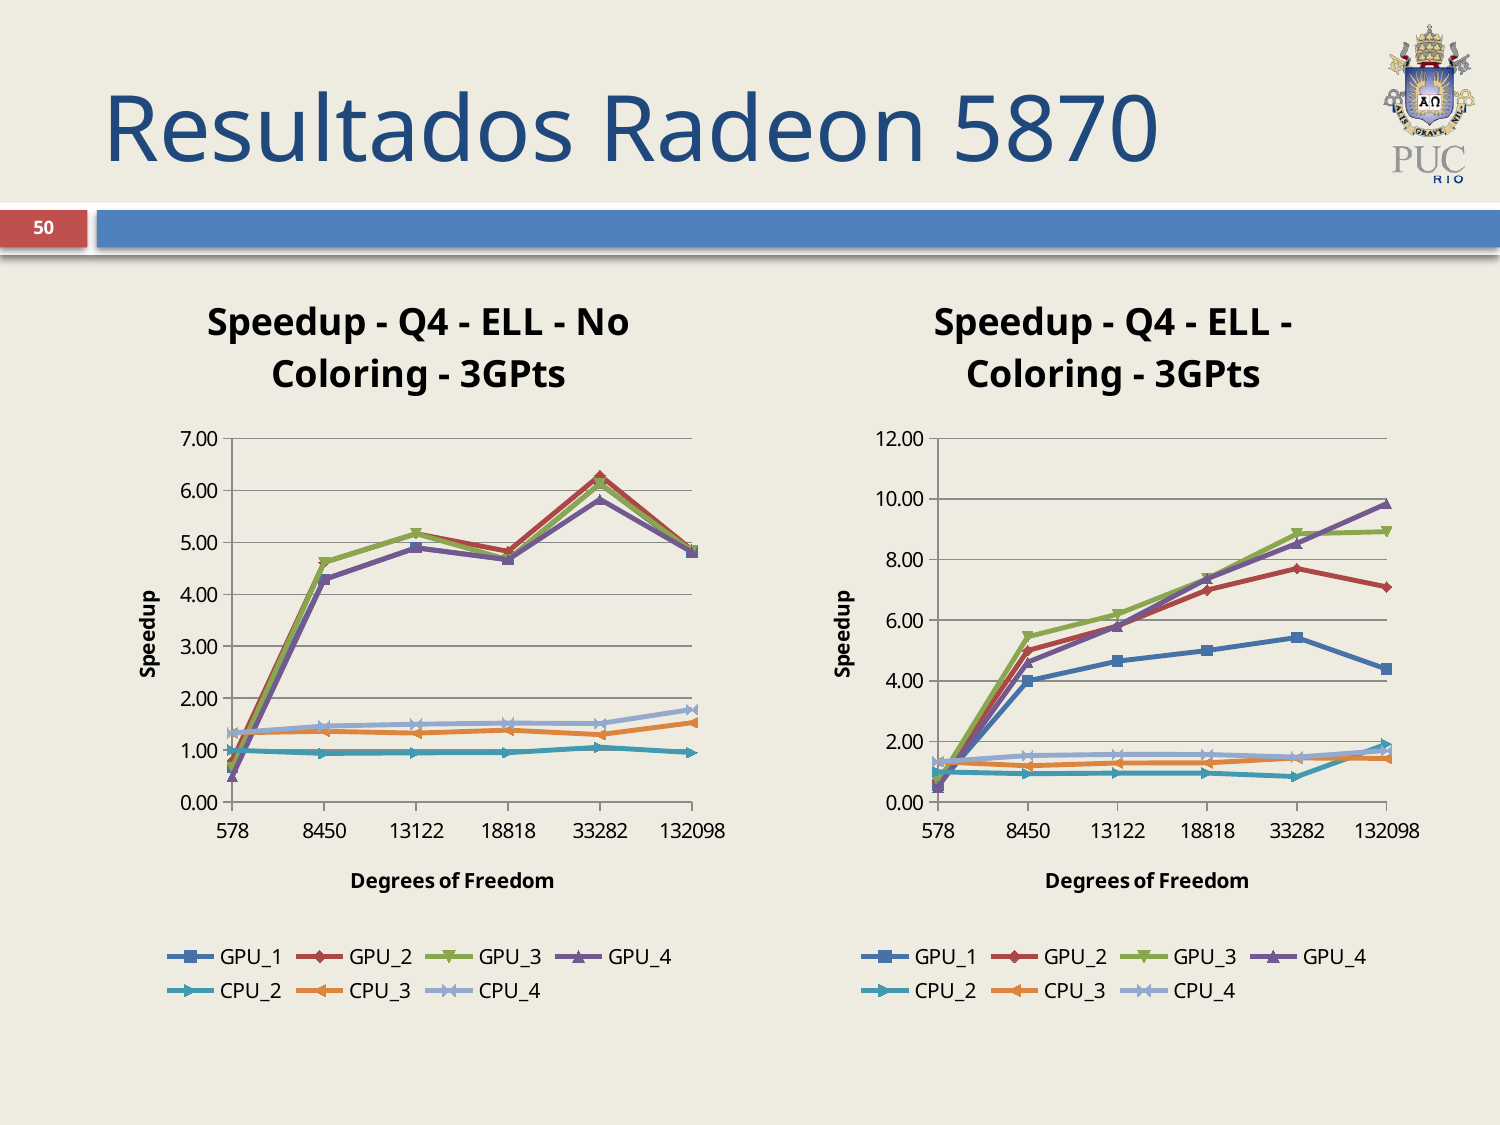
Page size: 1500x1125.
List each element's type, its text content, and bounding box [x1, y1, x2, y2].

picture [1383, 24, 1476, 185]
chart [794, 260, 1433, 1011]
chart [99, 260, 738, 1011]
slide_number 50 [0, 208, 88, 249]
text_box Resultados Radeon 5870 [87, 49, 1338, 200]
